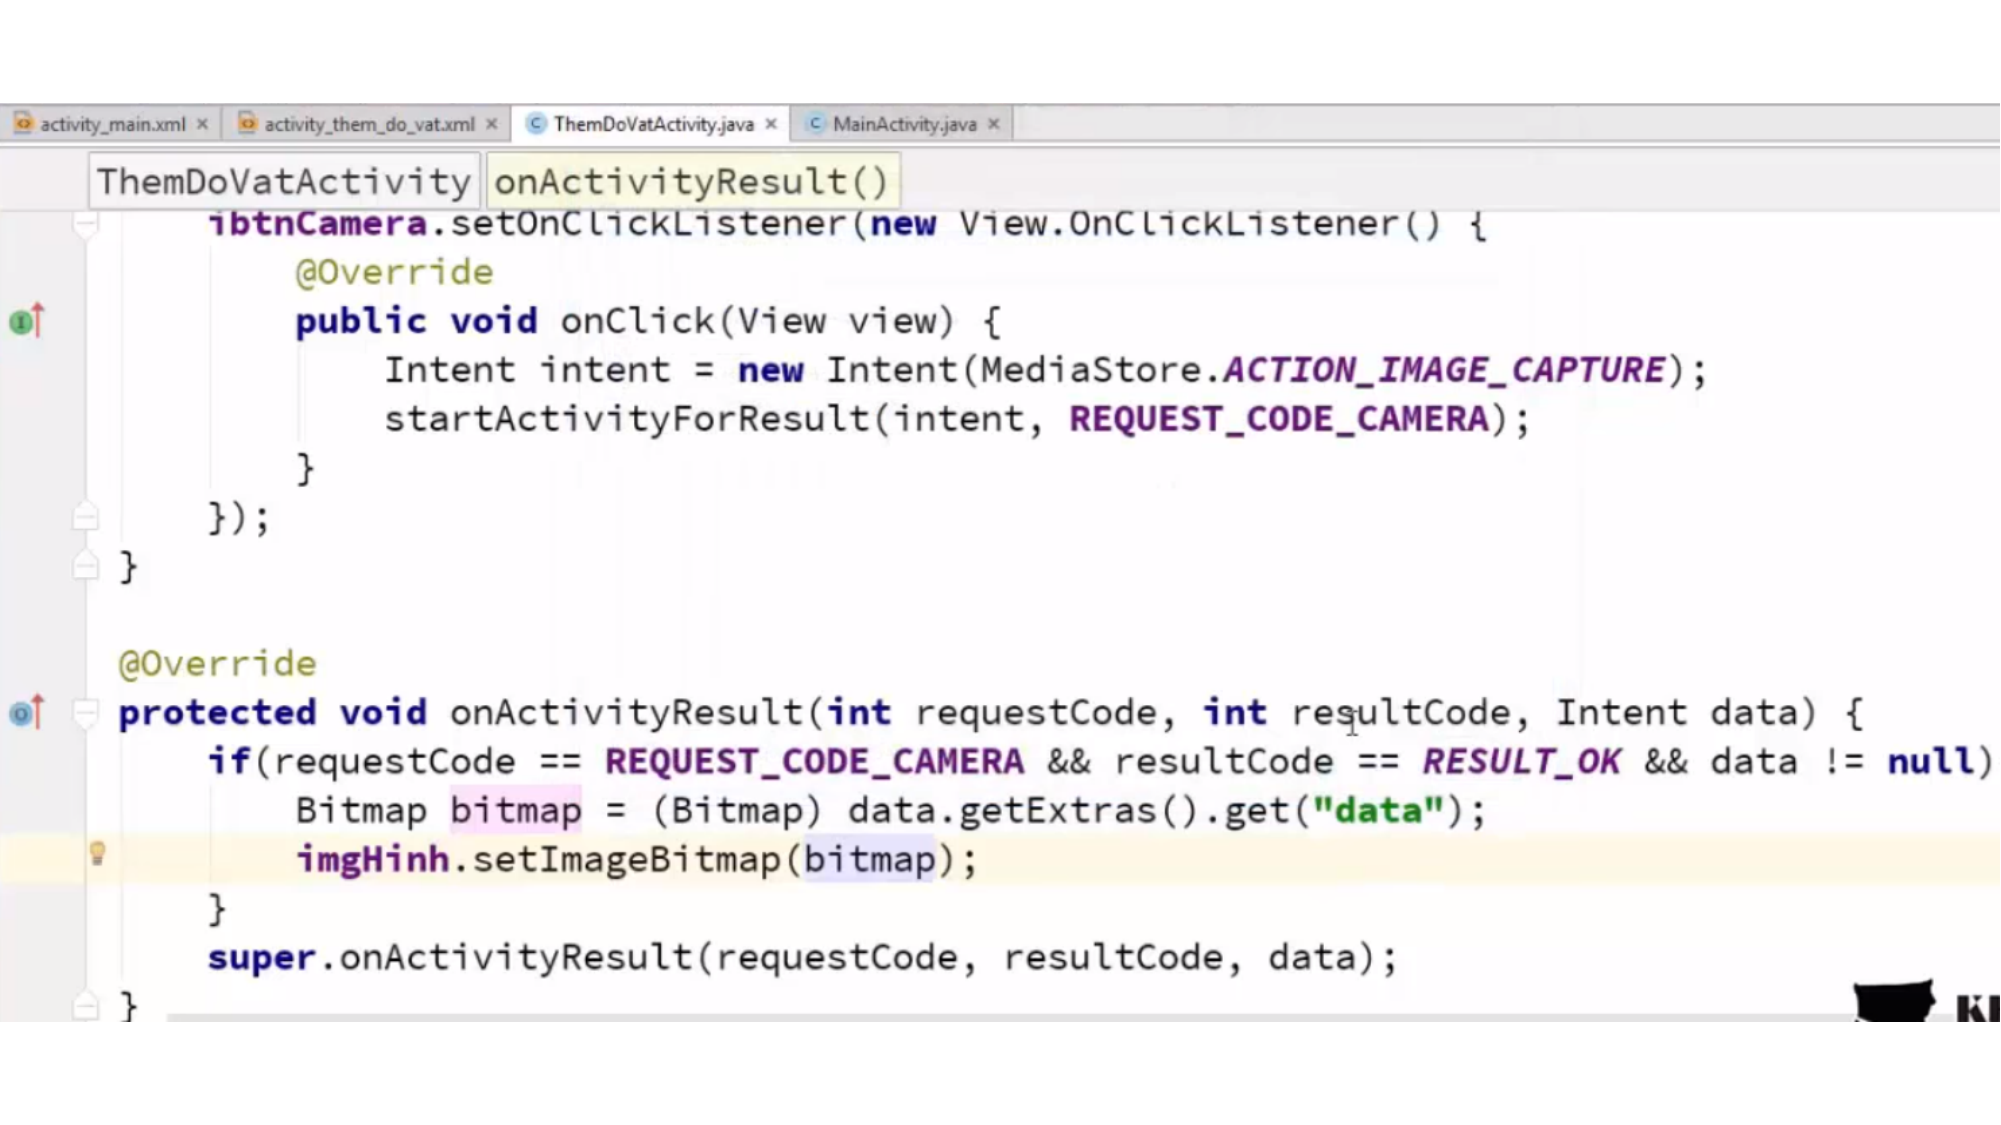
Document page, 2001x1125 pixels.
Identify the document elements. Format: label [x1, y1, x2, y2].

picture [0, 103, 2000, 1022]
